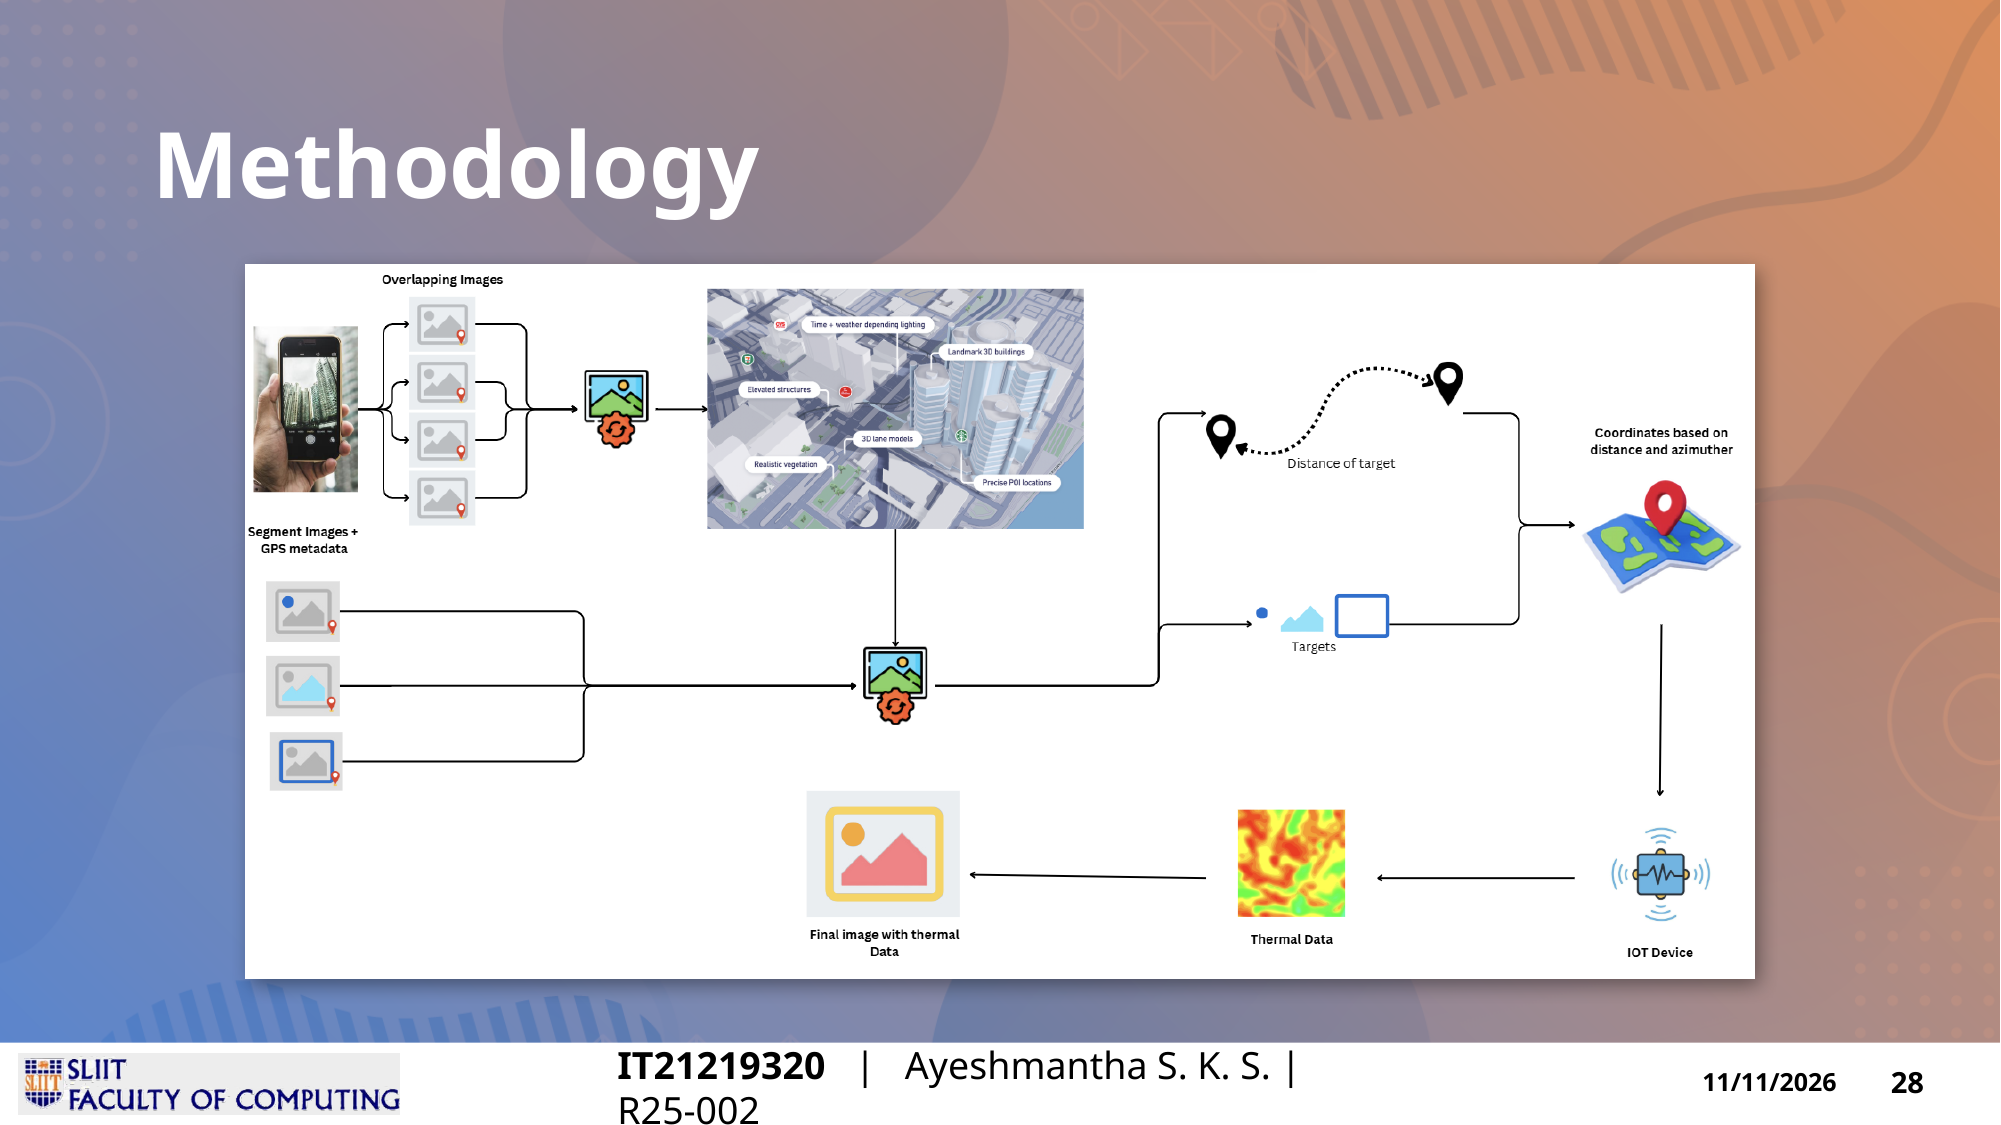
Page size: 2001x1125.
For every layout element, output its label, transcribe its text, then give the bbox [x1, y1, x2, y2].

picture [18, 1052, 400, 1115]
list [244, 264, 1756, 980]
title Methodology [137, 59, 1863, 278]
text_box IT21219320 | Ayeshmantha S. K. S. | R25-002 [601, 1055, 1399, 1118]
